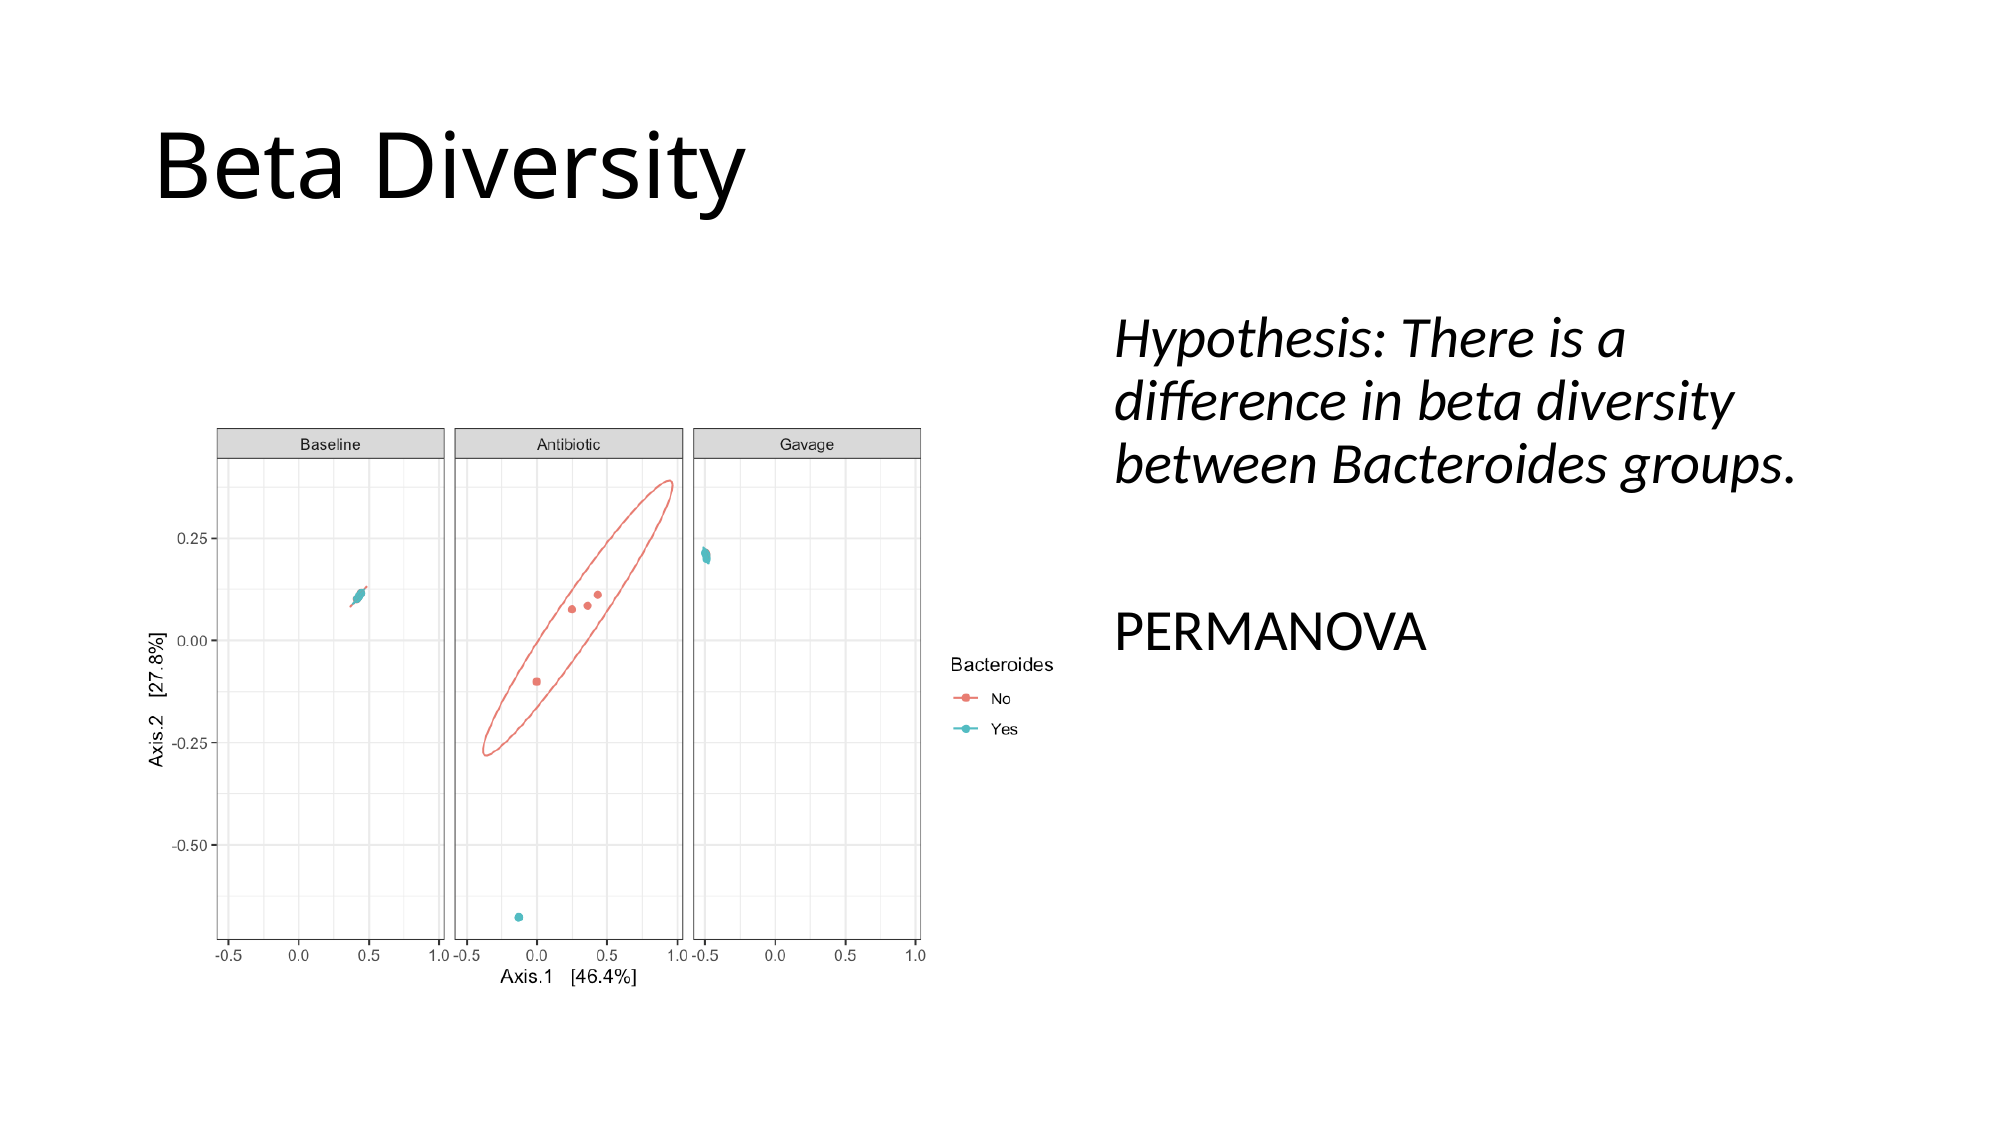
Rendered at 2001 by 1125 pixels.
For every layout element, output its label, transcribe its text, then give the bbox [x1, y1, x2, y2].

list Hypothesis: There is a difference in beta diversity between Bacteroides groups. PERMANOVA [1099, 299, 1863, 1014]
title Beta Diversity [137, 59, 1863, 278]
picture [137, 402, 1066, 1002]
